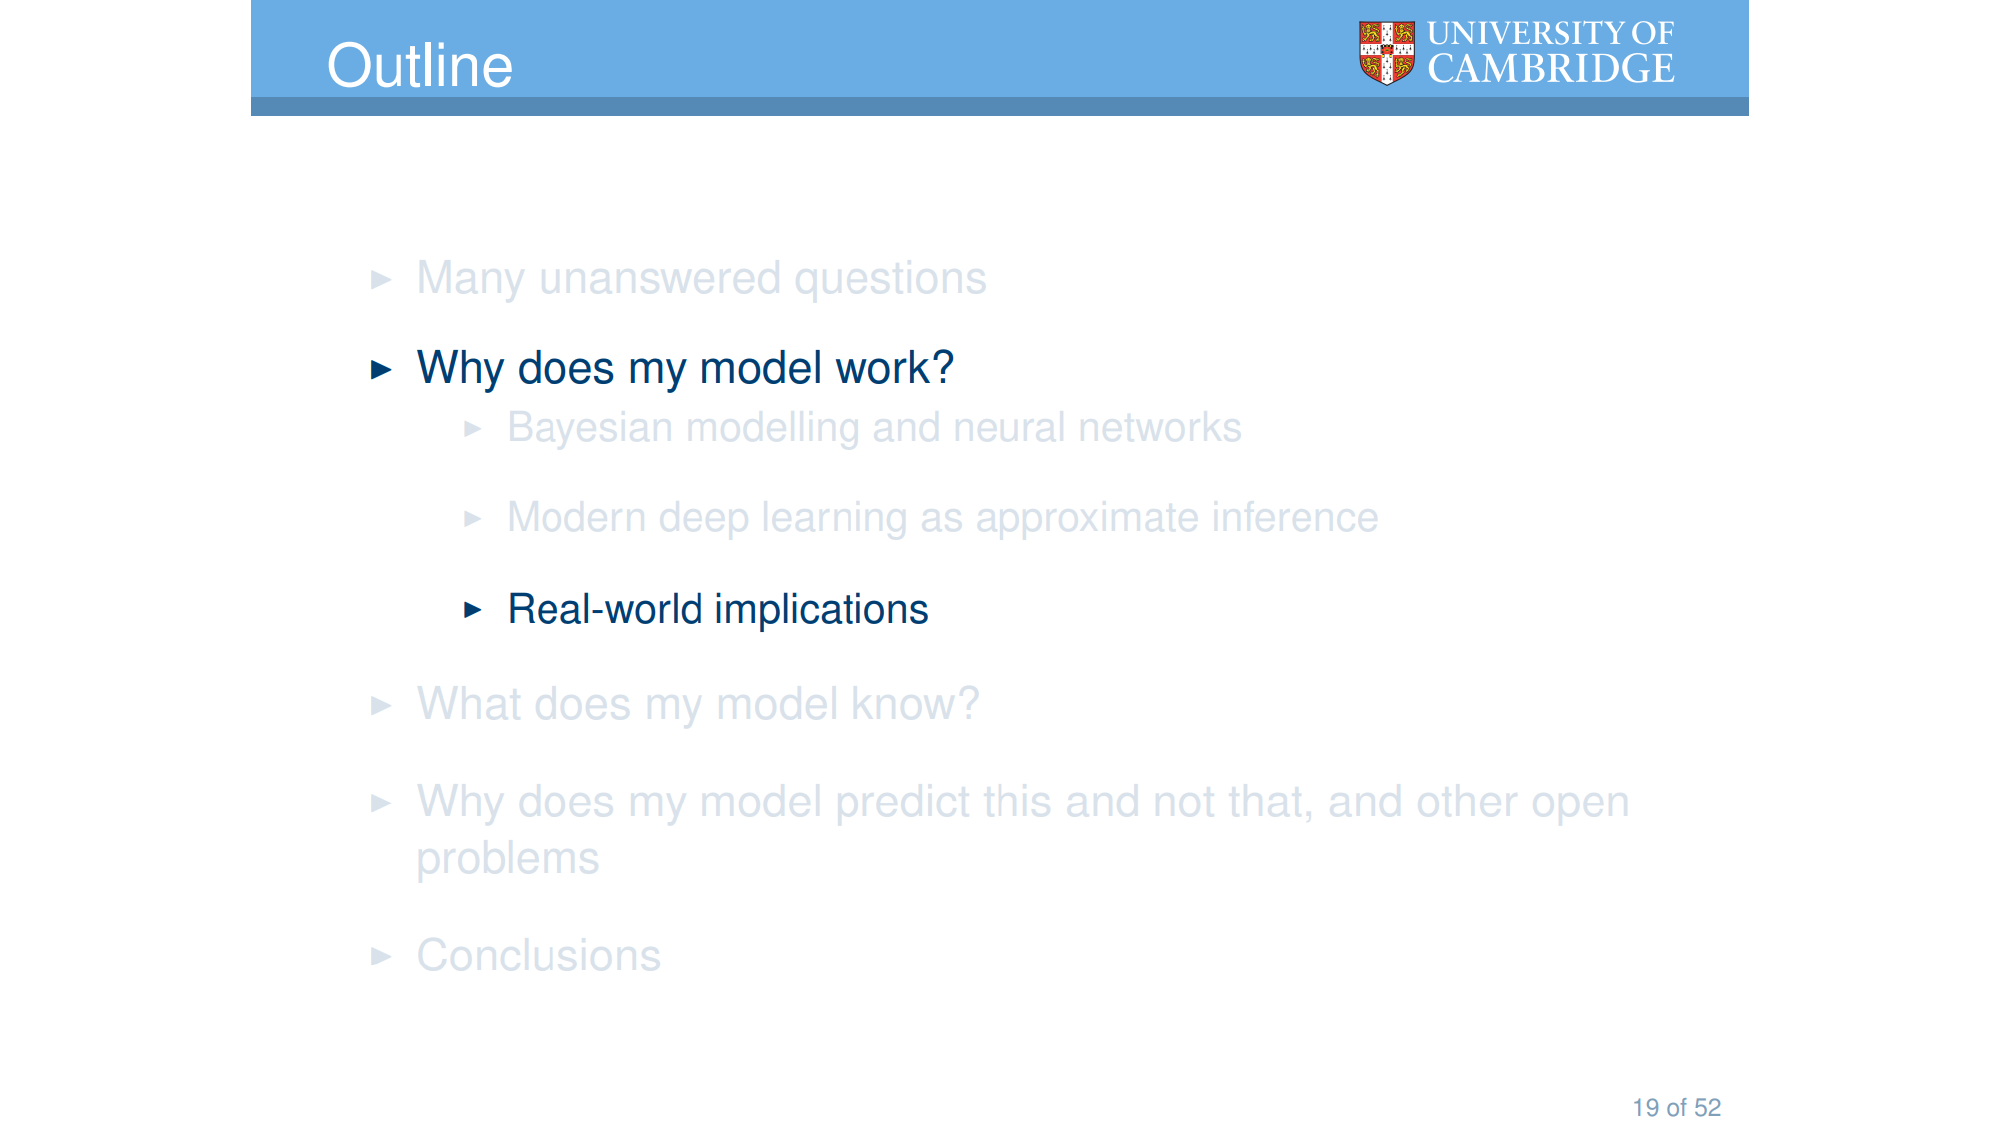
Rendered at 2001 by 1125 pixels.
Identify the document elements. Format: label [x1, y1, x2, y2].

picture [251, 0, 1749, 1125]
